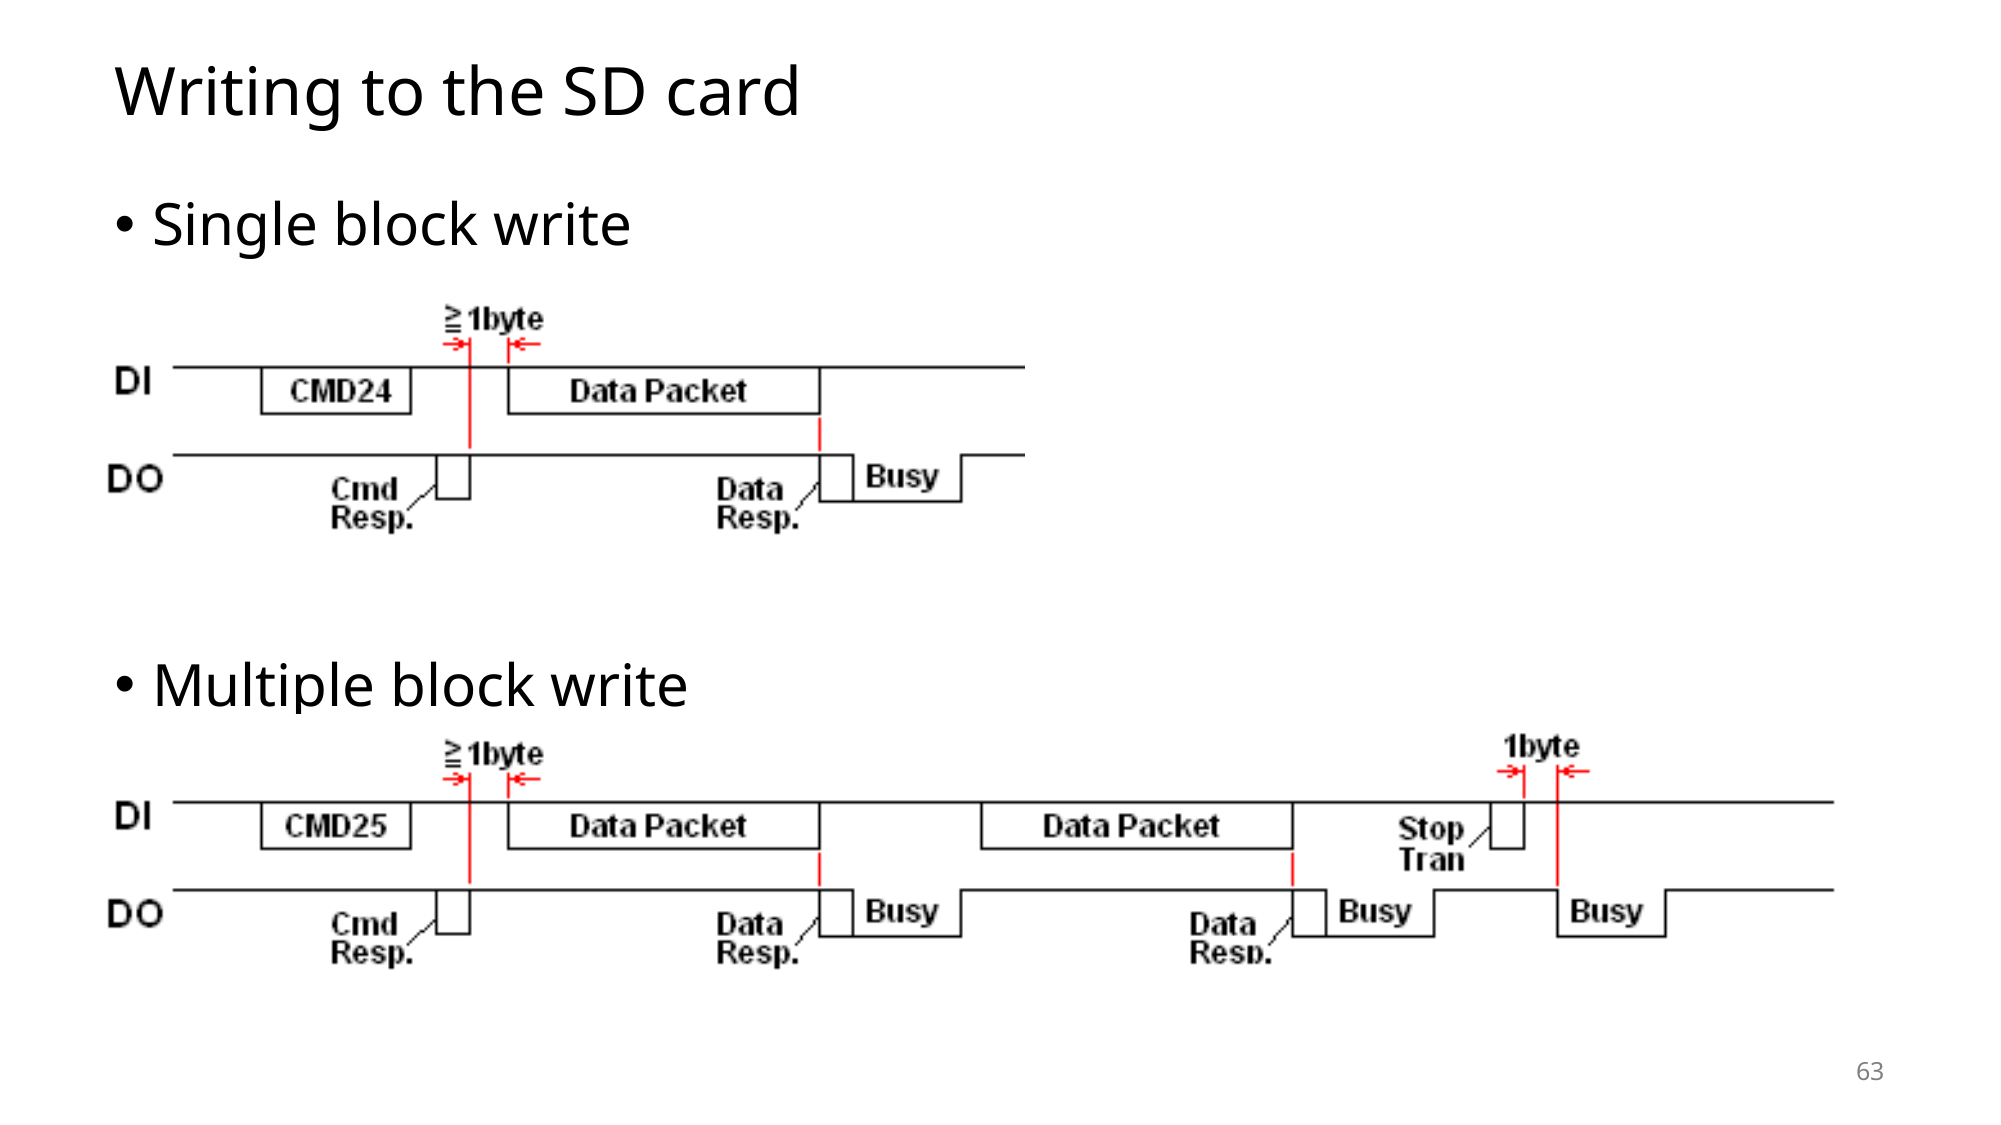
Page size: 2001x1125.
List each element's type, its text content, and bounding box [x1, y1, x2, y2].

list Single block write Multiple block write [99, 187, 1900, 1013]
picture [99, 279, 1025, 563]
slide_number 63 [1749, 1042, 1900, 1103]
title Writing to the SD card [99, 37, 1900, 150]
picture [99, 714, 1899, 998]
